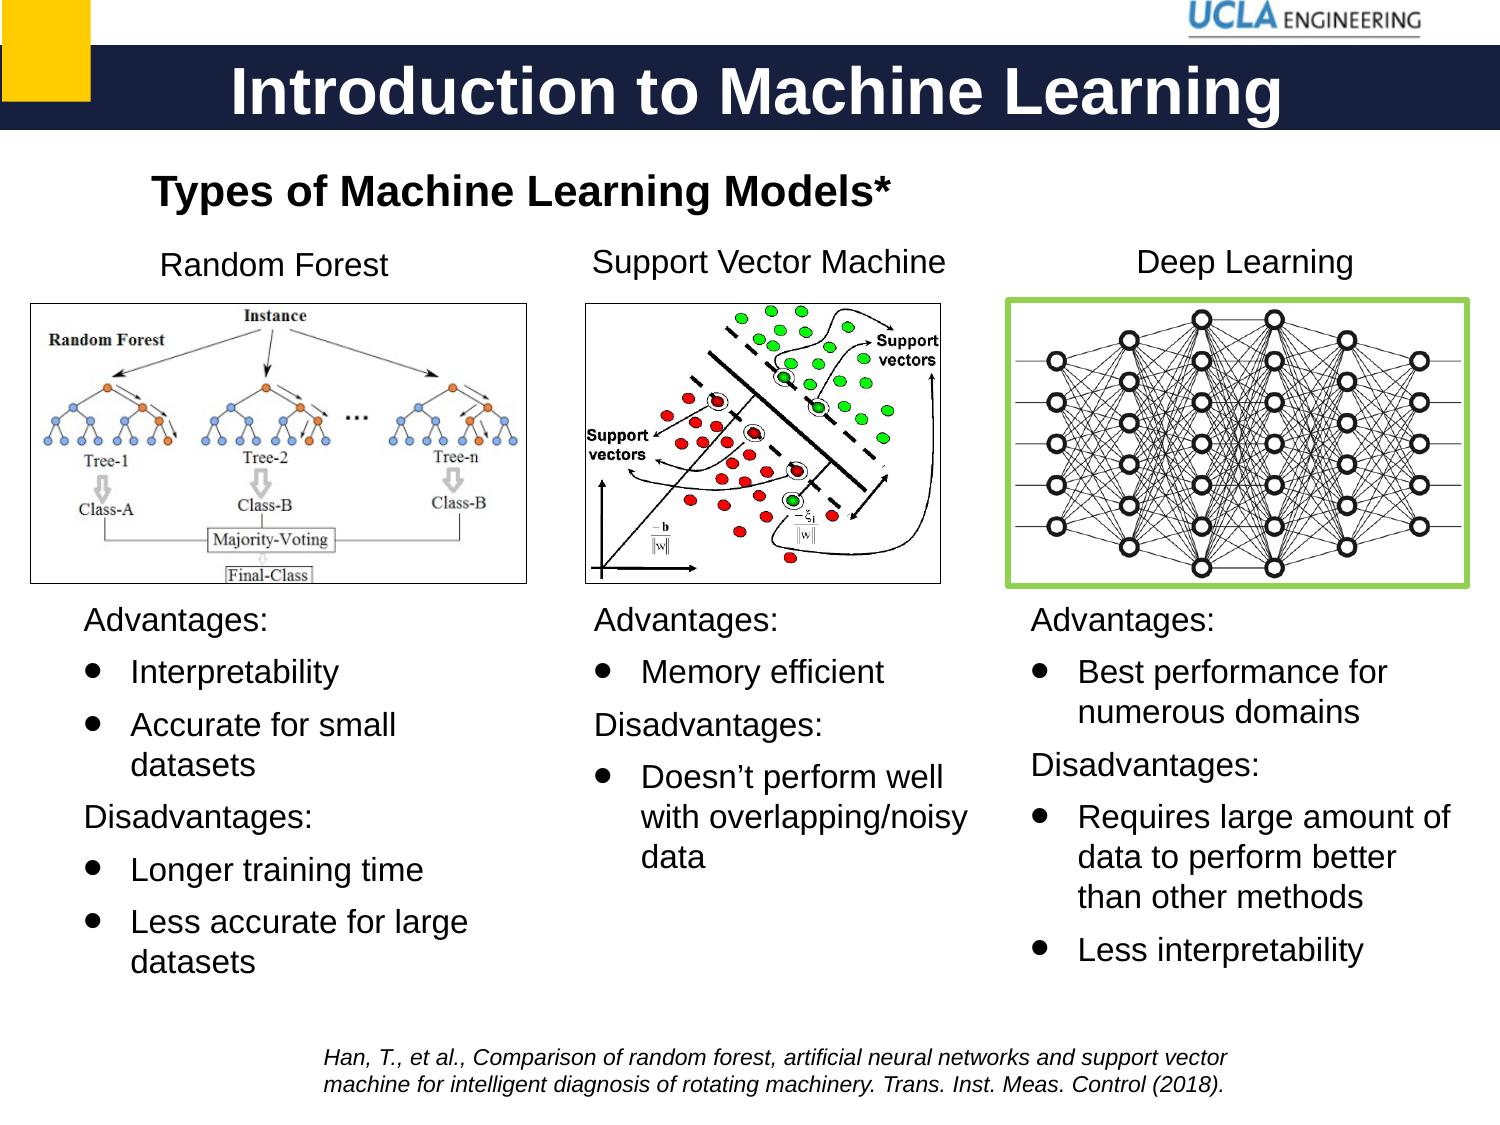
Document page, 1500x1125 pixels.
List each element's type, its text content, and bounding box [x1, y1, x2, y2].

text_box Han, T., et al., Comparison of random forest, artificial neural networks and support vector machine for intelligent diagnosis of rotating machinery. Trans. Inst. Meas. Control (2018). [308, 1035, 1282, 1105]
text_box Advantages: Memory efficient Disadvantages: Doesn’t perform well with overlapping/noisy data [563, 583, 989, 668]
text_box Advantages: Best performance for numerous domains Disadvantages: Requires large amount of data to perform better than other methods Less interpretability [1000, 583, 1467, 668]
text_box Deep Learning [1003, 225, 1472, 311]
text_box Types of Machine Learning Models* [120, 147, 955, 233]
picture [1010, 303, 1465, 584]
title Introduction to Machine Learning [0, 45, 1500, 130]
text_box [2, 0, 91, 102]
text_box Support Vector Machine [561, 225, 1003, 311]
picture [30, 303, 527, 584]
text_box Advantages: Interpretability Accurate for small datasets Disadvantages: Longer training time Less accurate for large datasets [53, 583, 533, 668]
text_box Random Forest [128, 228, 553, 314]
picture [1187, 0, 1422, 45]
picture [584, 303, 941, 584]
